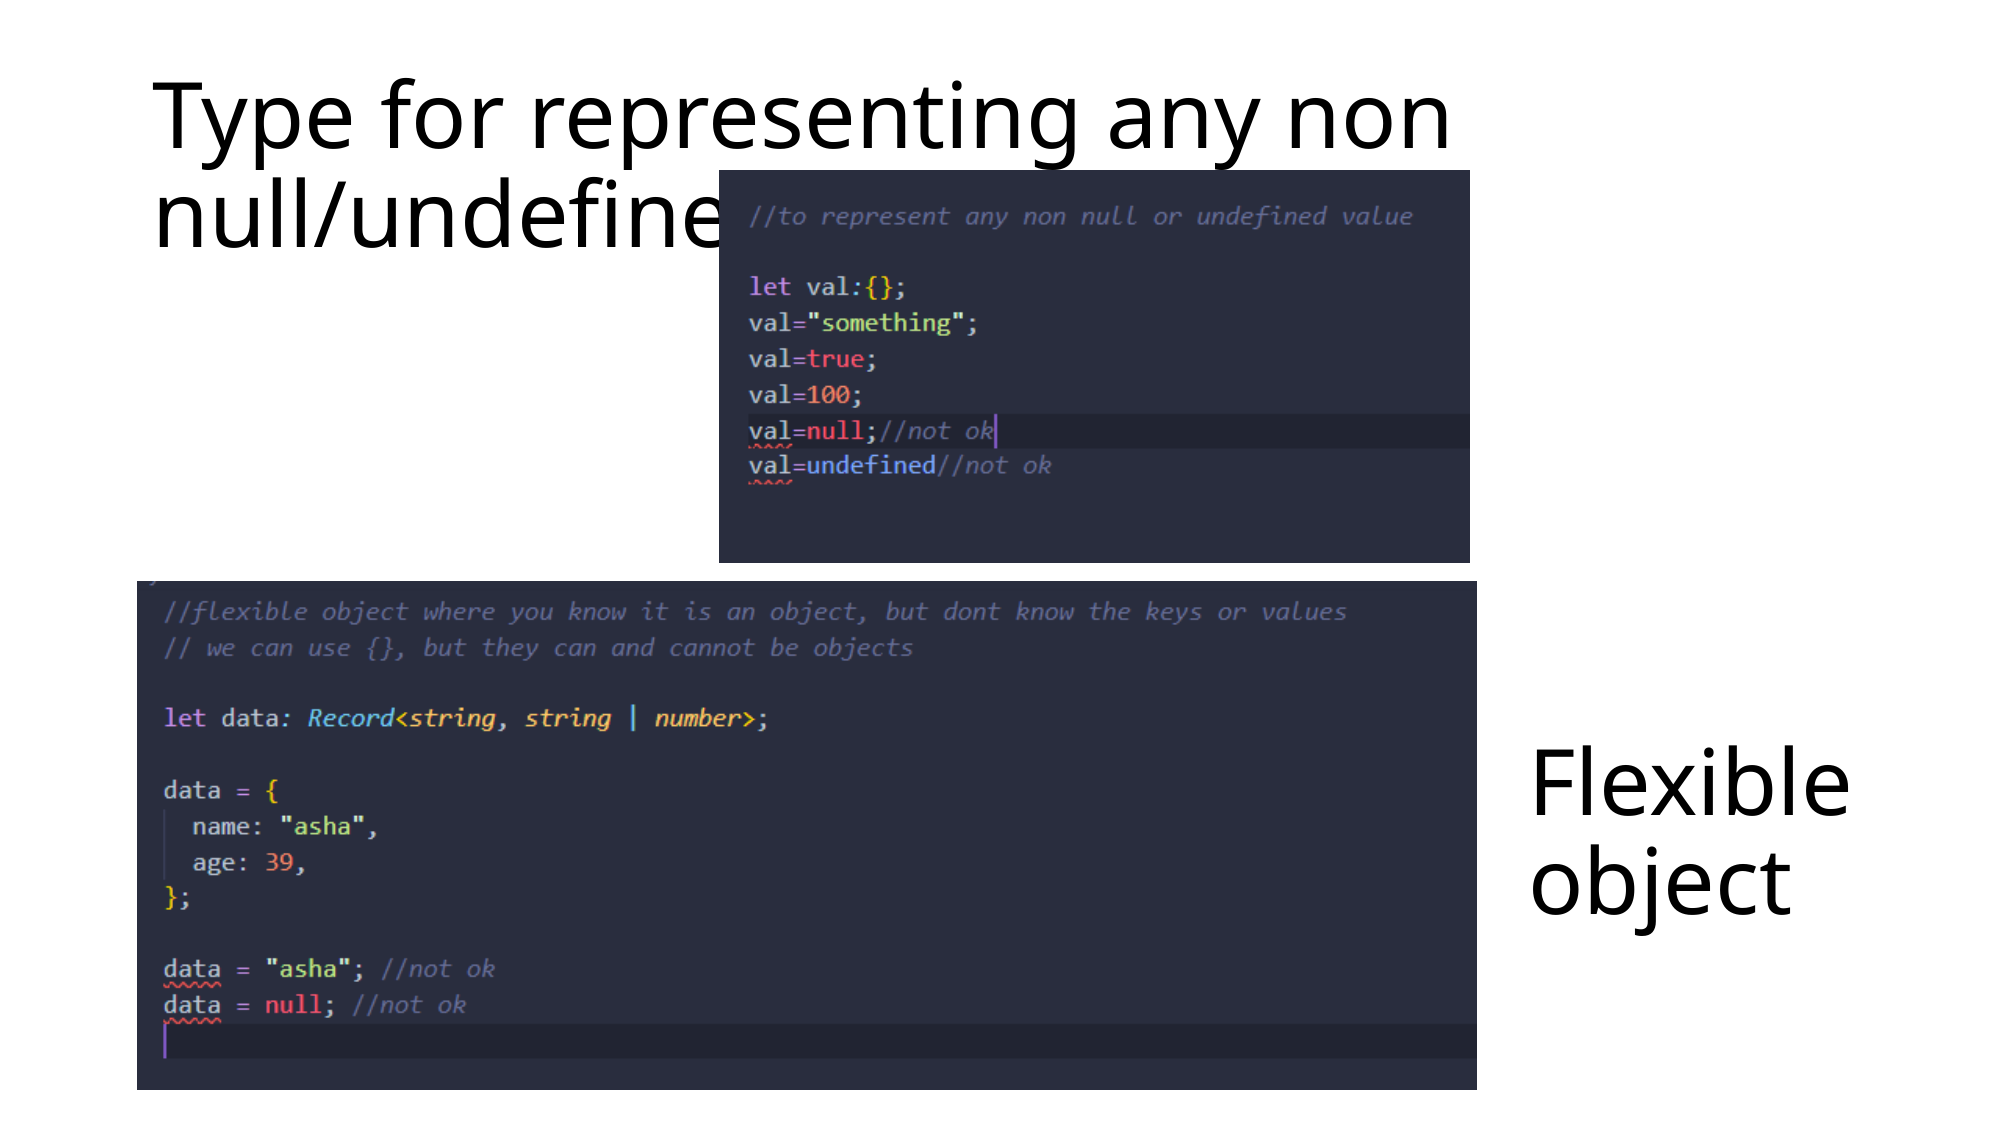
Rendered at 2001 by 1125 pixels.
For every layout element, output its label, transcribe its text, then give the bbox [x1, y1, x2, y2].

title Type for representing any non null/undefined value {} [137, 59, 1863, 278]
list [719, 169, 1471, 563]
text_box Flexible object [1513, 631, 1981, 1039]
picture [136, 581, 1478, 1091]
